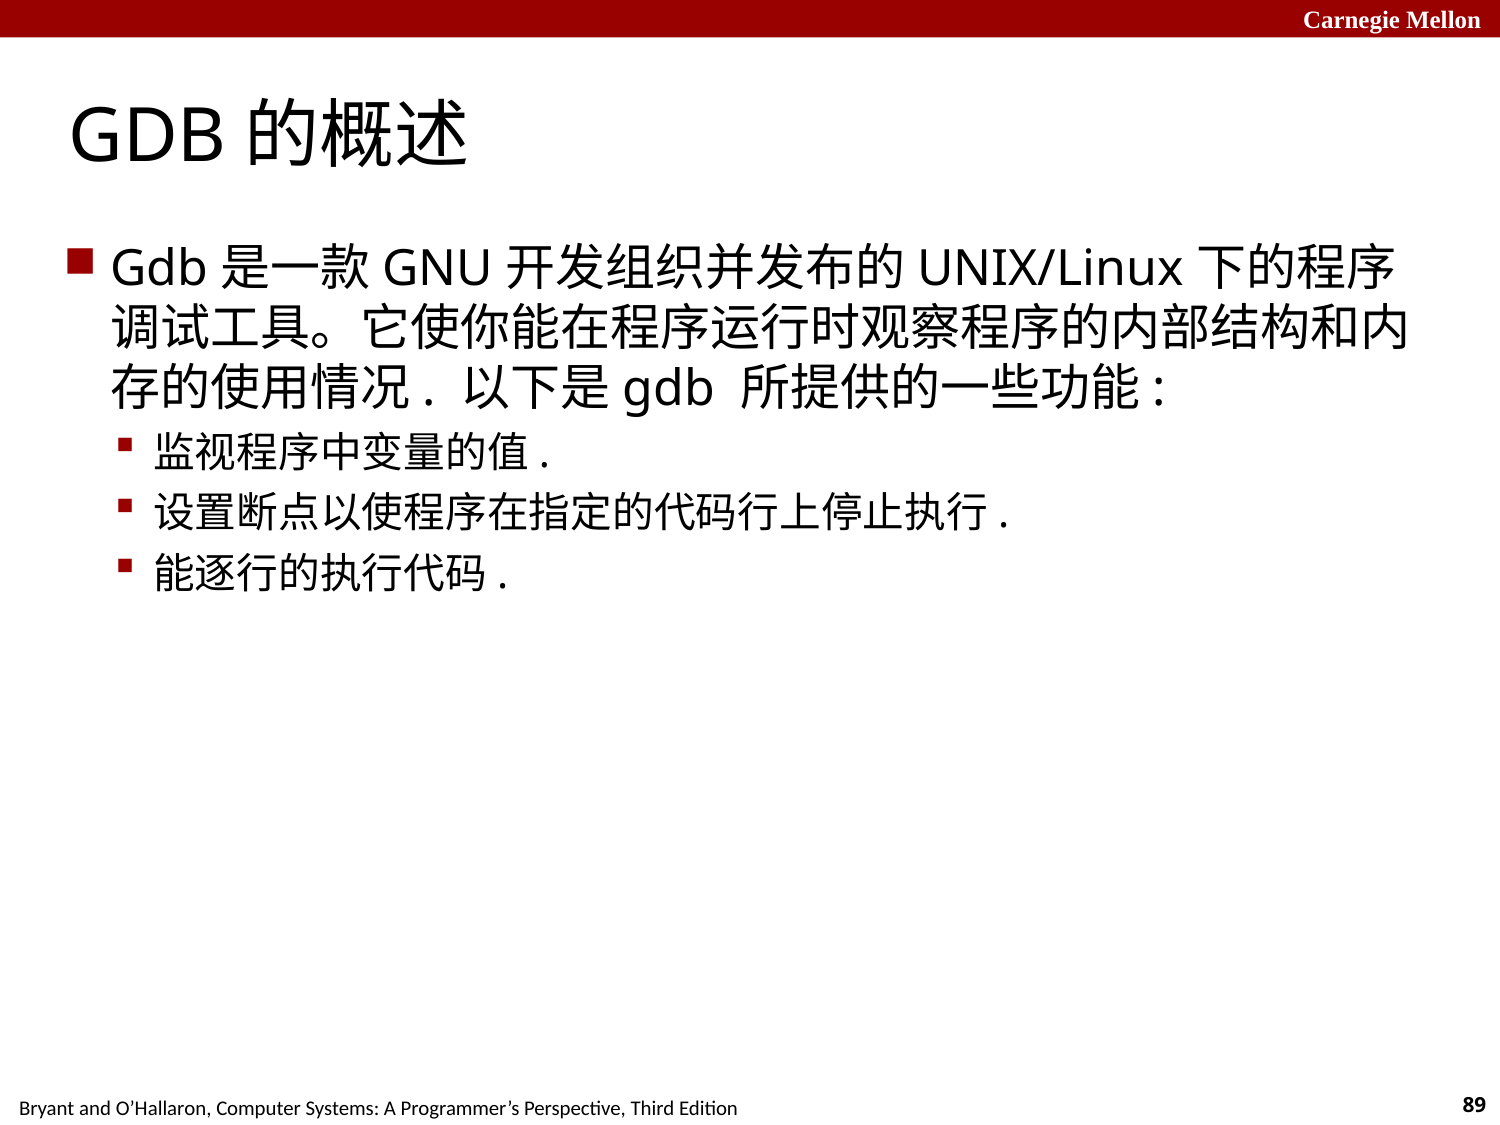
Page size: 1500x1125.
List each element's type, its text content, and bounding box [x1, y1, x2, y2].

list Gdb是一款GNU开发组织并发布的UNIX/Linux下的程序调试工具。它使你能在程序运行时观察程序的内部结构和内存的使用情况. 以下是gdb 所提供的一些功能: 监视程序中变量的值. 设置断点以使程序在指定的代码行上停止执行. 能逐行的执行代码. [62, 228, 1438, 1122]
title GDB的概述 [62, 41, 1438, 222]
